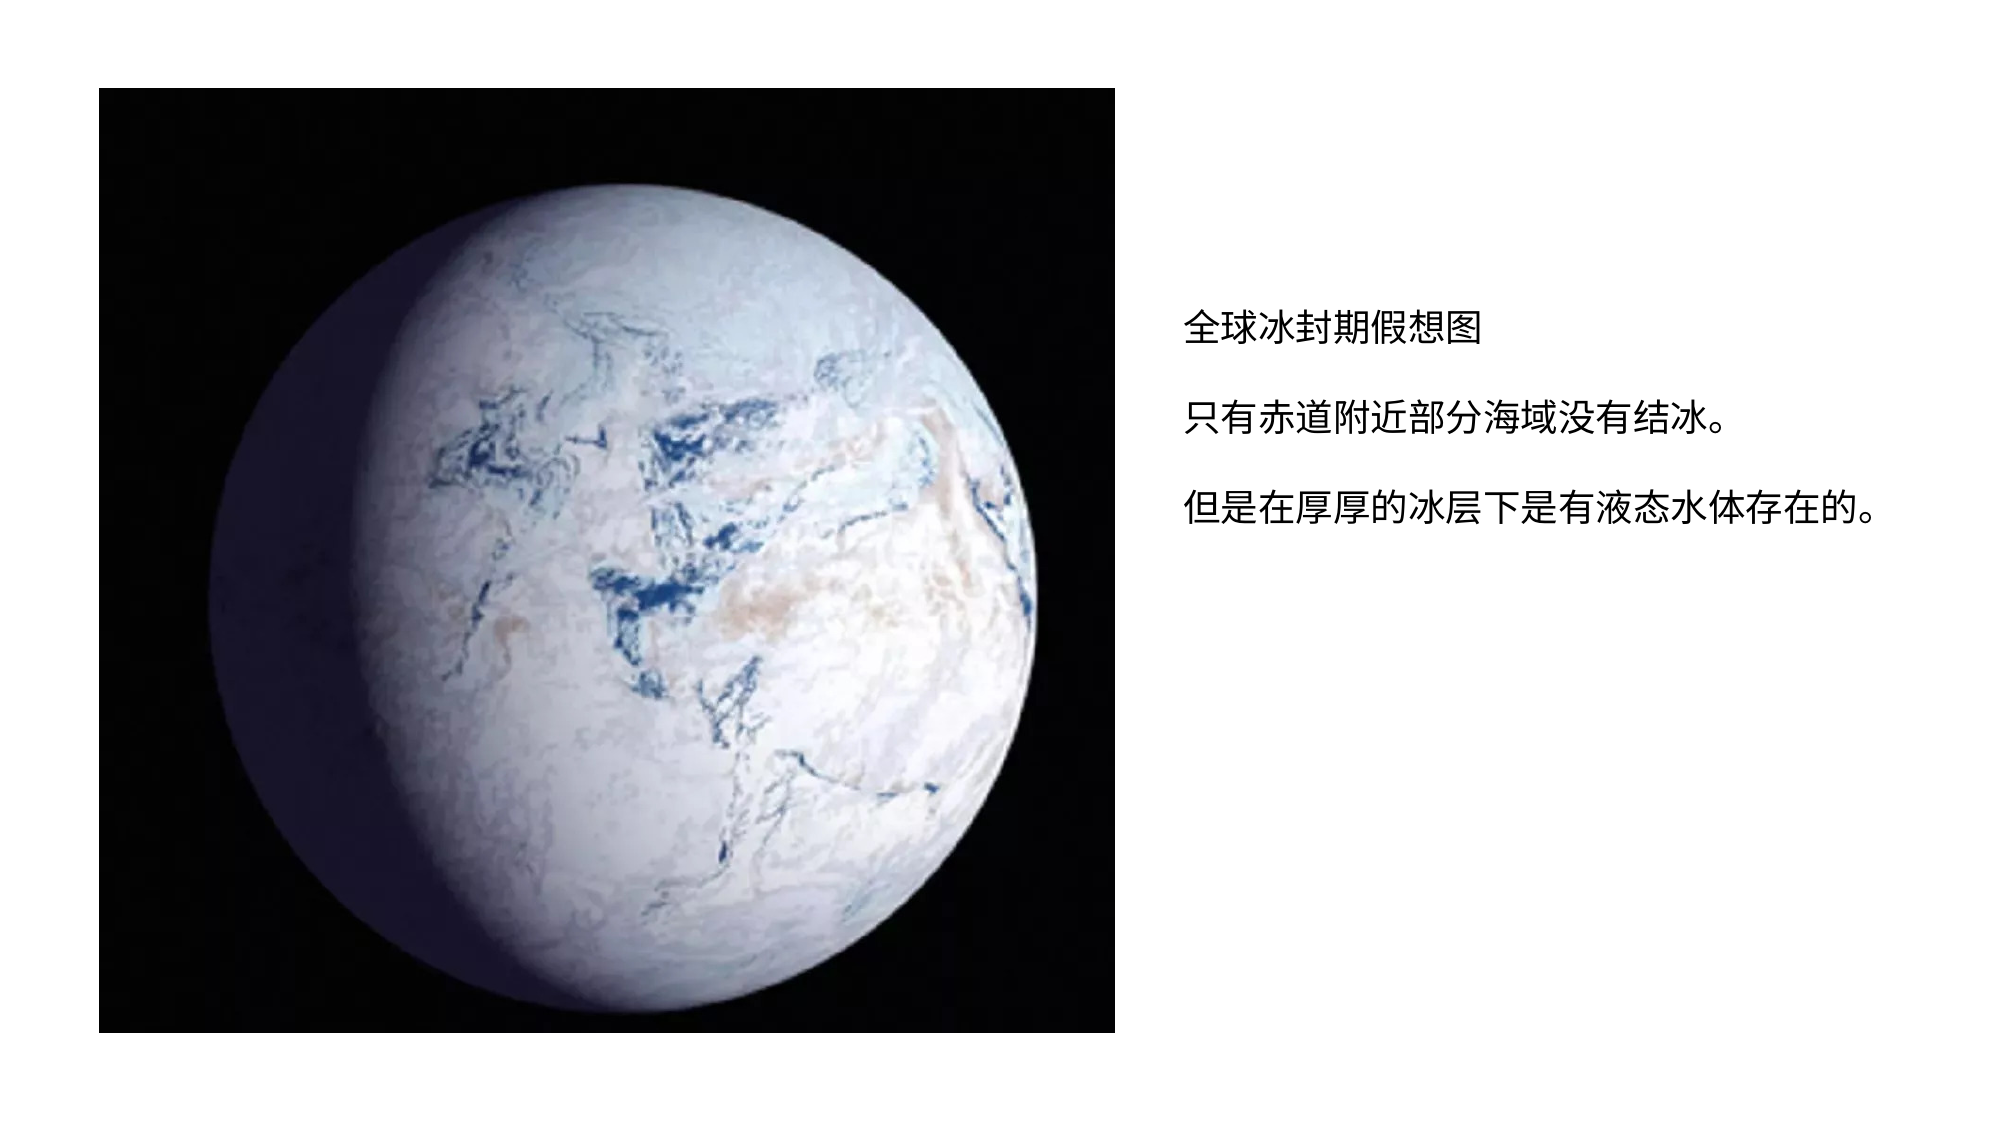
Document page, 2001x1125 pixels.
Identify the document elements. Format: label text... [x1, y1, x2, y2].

picture [99, 88, 1115, 1033]
text_box 全球冰封期假想图 只有赤道附近部分海域没有结冰。 但是在厚厚的冰层下是有液态水体存在的。 [1168, 296, 1911, 537]
